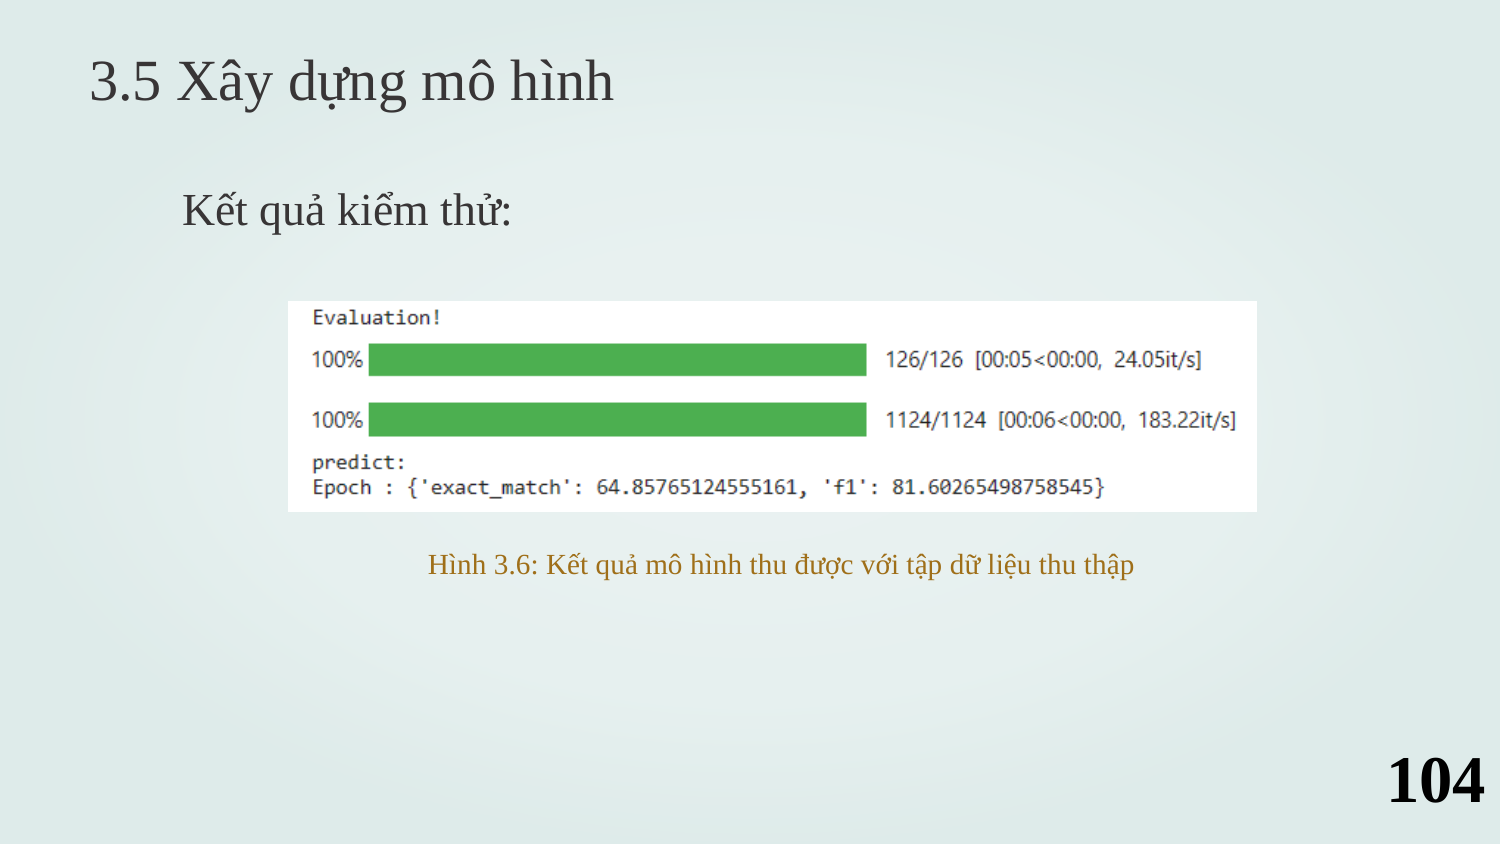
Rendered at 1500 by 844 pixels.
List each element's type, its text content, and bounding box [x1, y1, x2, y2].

picture [0, 0, 1500, 844]
text_box Hình 3.6: Kết quả mô hình thu được với tập dữ liệu thu thập [180, 537, 1383, 588]
text_box 104 [1371, 728, 1500, 824]
text_box Kết quả kiểm thử: [146, 127, 1335, 250]
text_box 3.5 Xây dựng mô hình [74, 44, 1471, 128]
